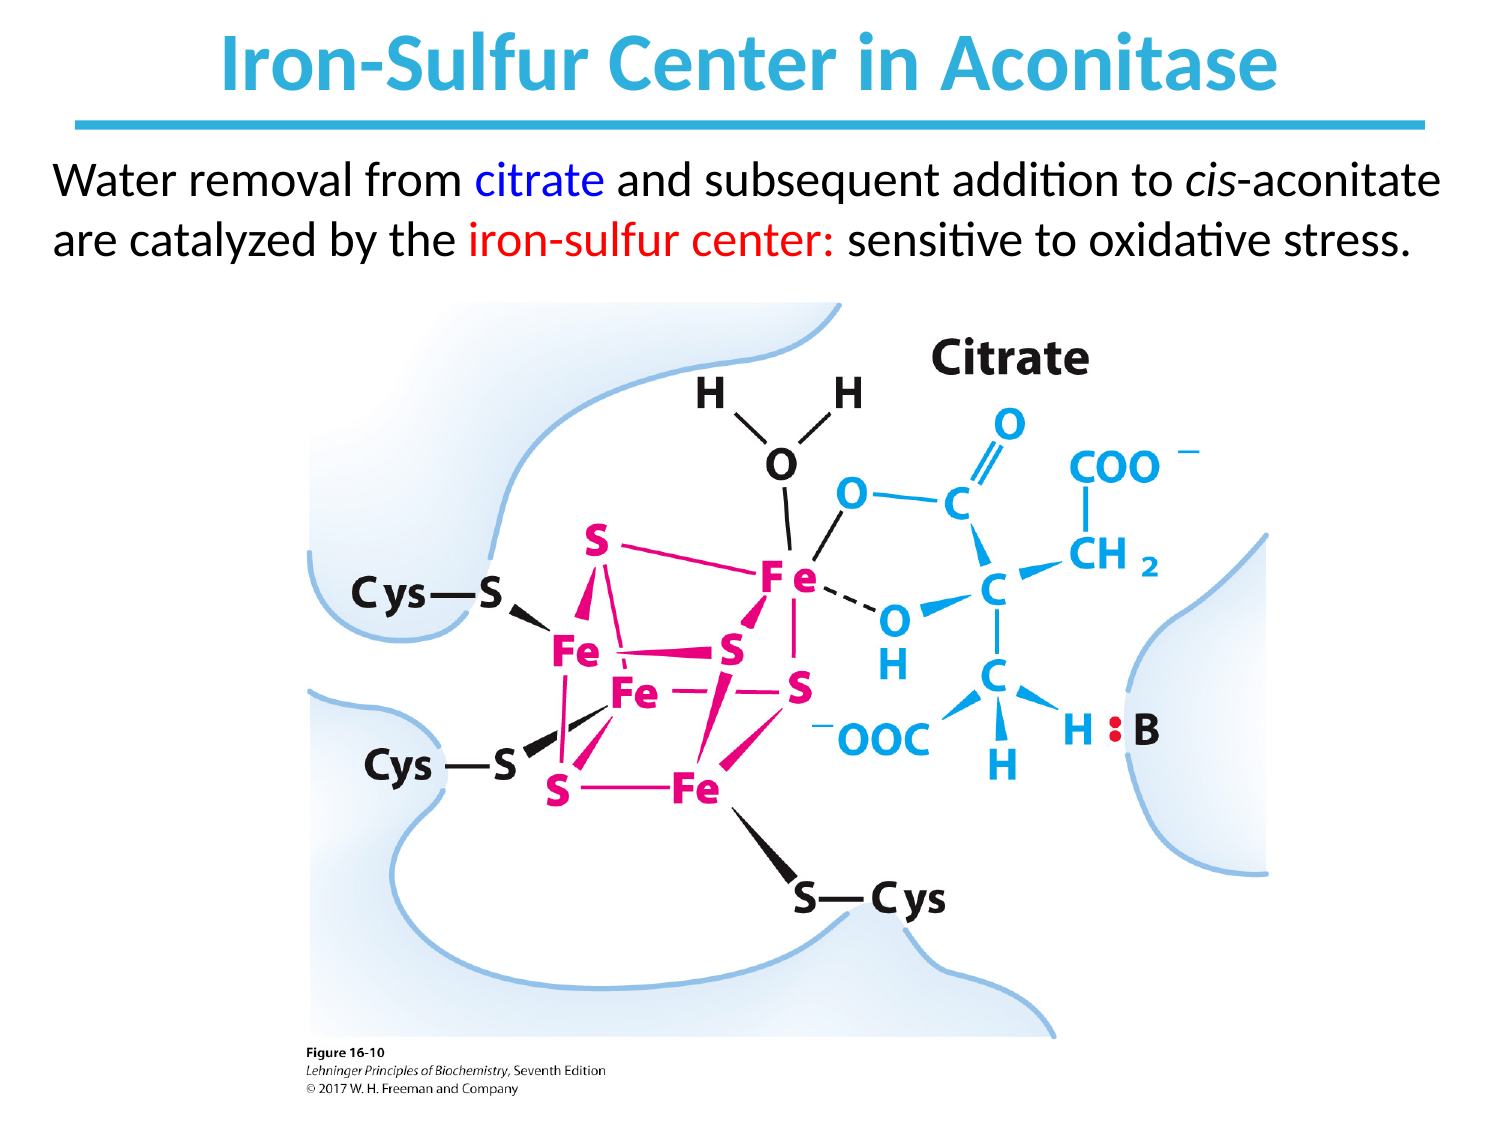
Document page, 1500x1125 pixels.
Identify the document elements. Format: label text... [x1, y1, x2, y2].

text_box Water removal from citrate and subsequent addition to cis-aconitate are catalyzed by the iron-sulfur center: sensitive to oxidative stress. [37, 138, 1488, 274]
text_box Iron-Sulfur Center in Aconitase [0, 0, 1500, 113]
picture [298, 294, 1276, 1099]
